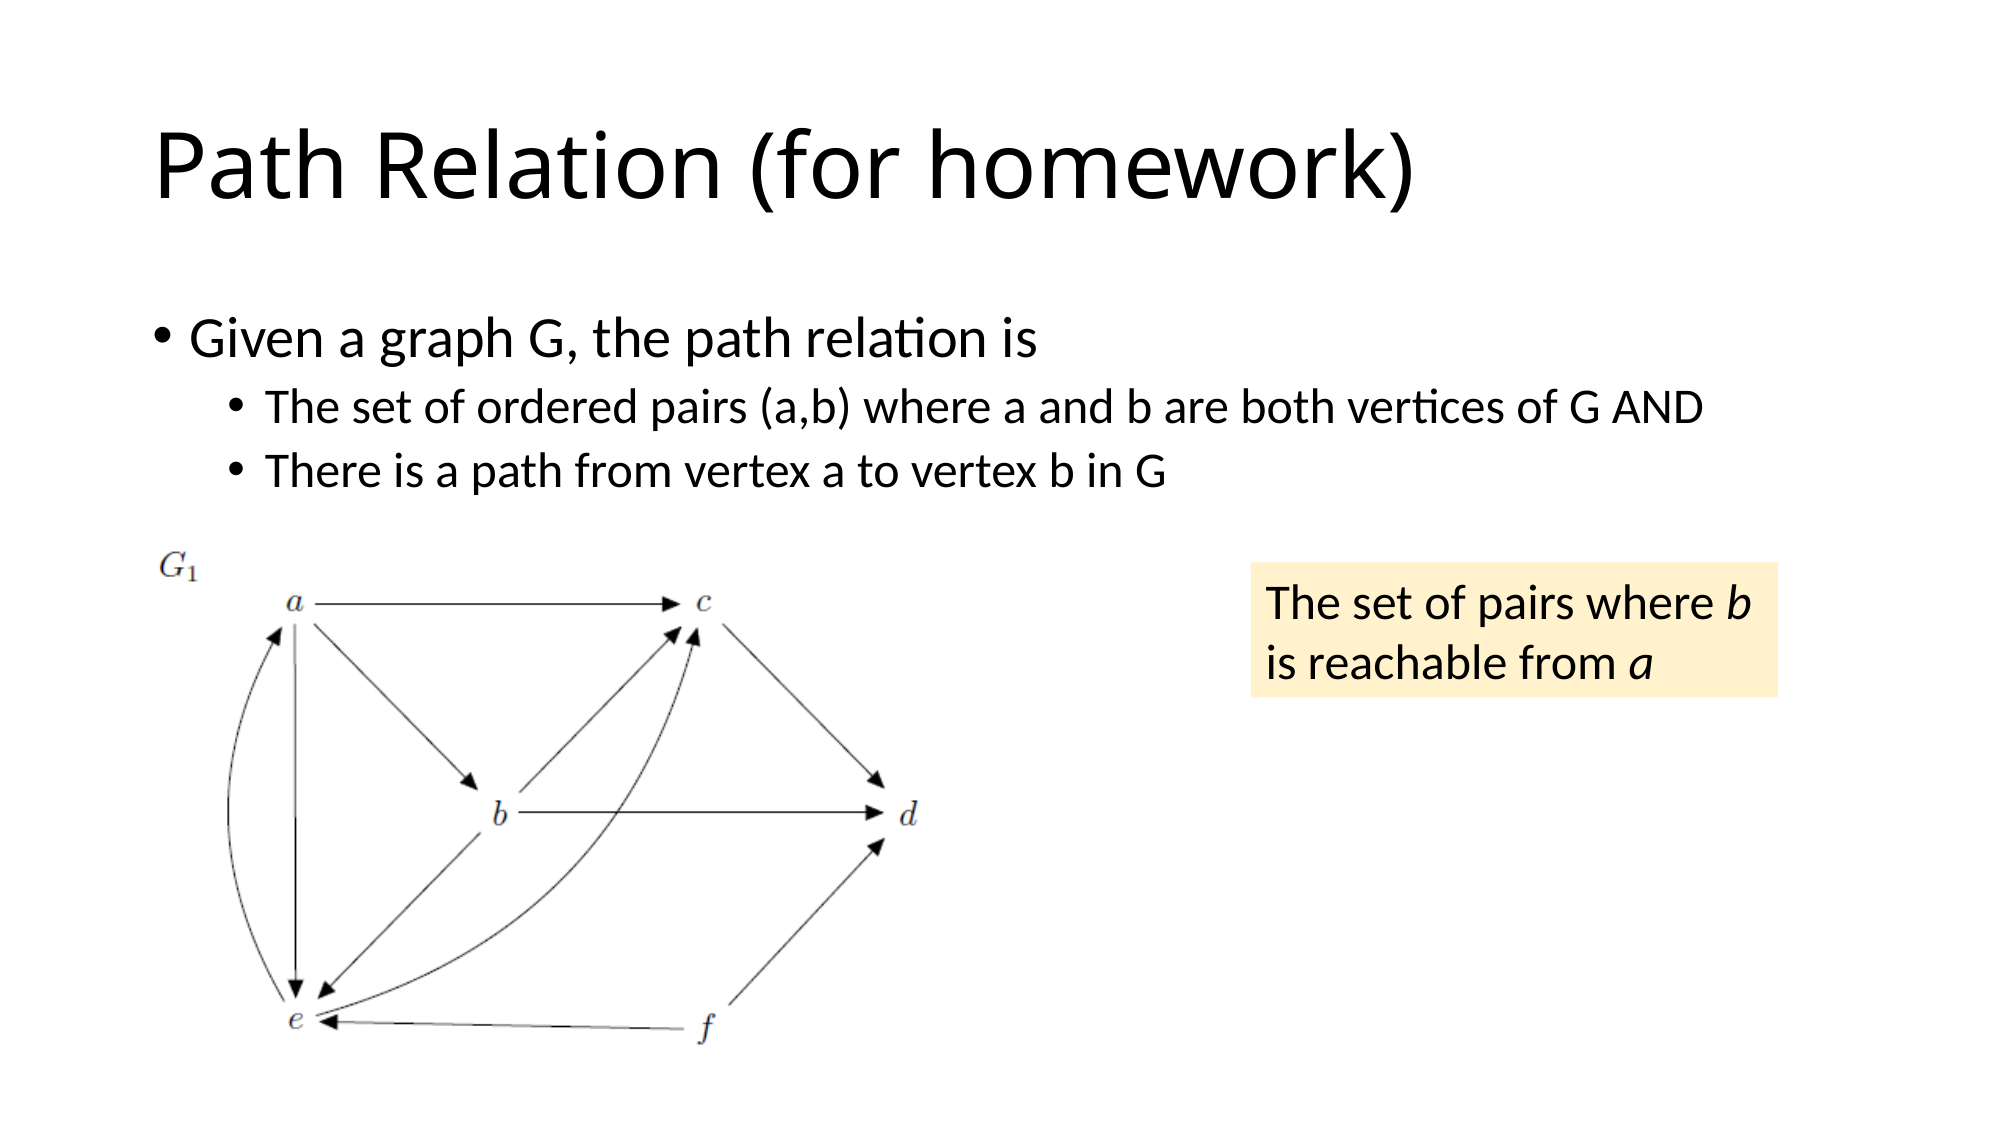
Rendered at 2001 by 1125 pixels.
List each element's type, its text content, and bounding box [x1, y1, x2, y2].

text_box The set of pairs where b is reachable from a [1250, 562, 1779, 698]
picture [137, 530, 938, 1063]
title Path Relation (for homework) [137, 59, 1863, 278]
list Given a graph G, the path relation is The set of ordered pairs (a,b) where a and b are both vertices of G AND There is a path from vertex a to vertex b in G [137, 299, 1863, 1014]
